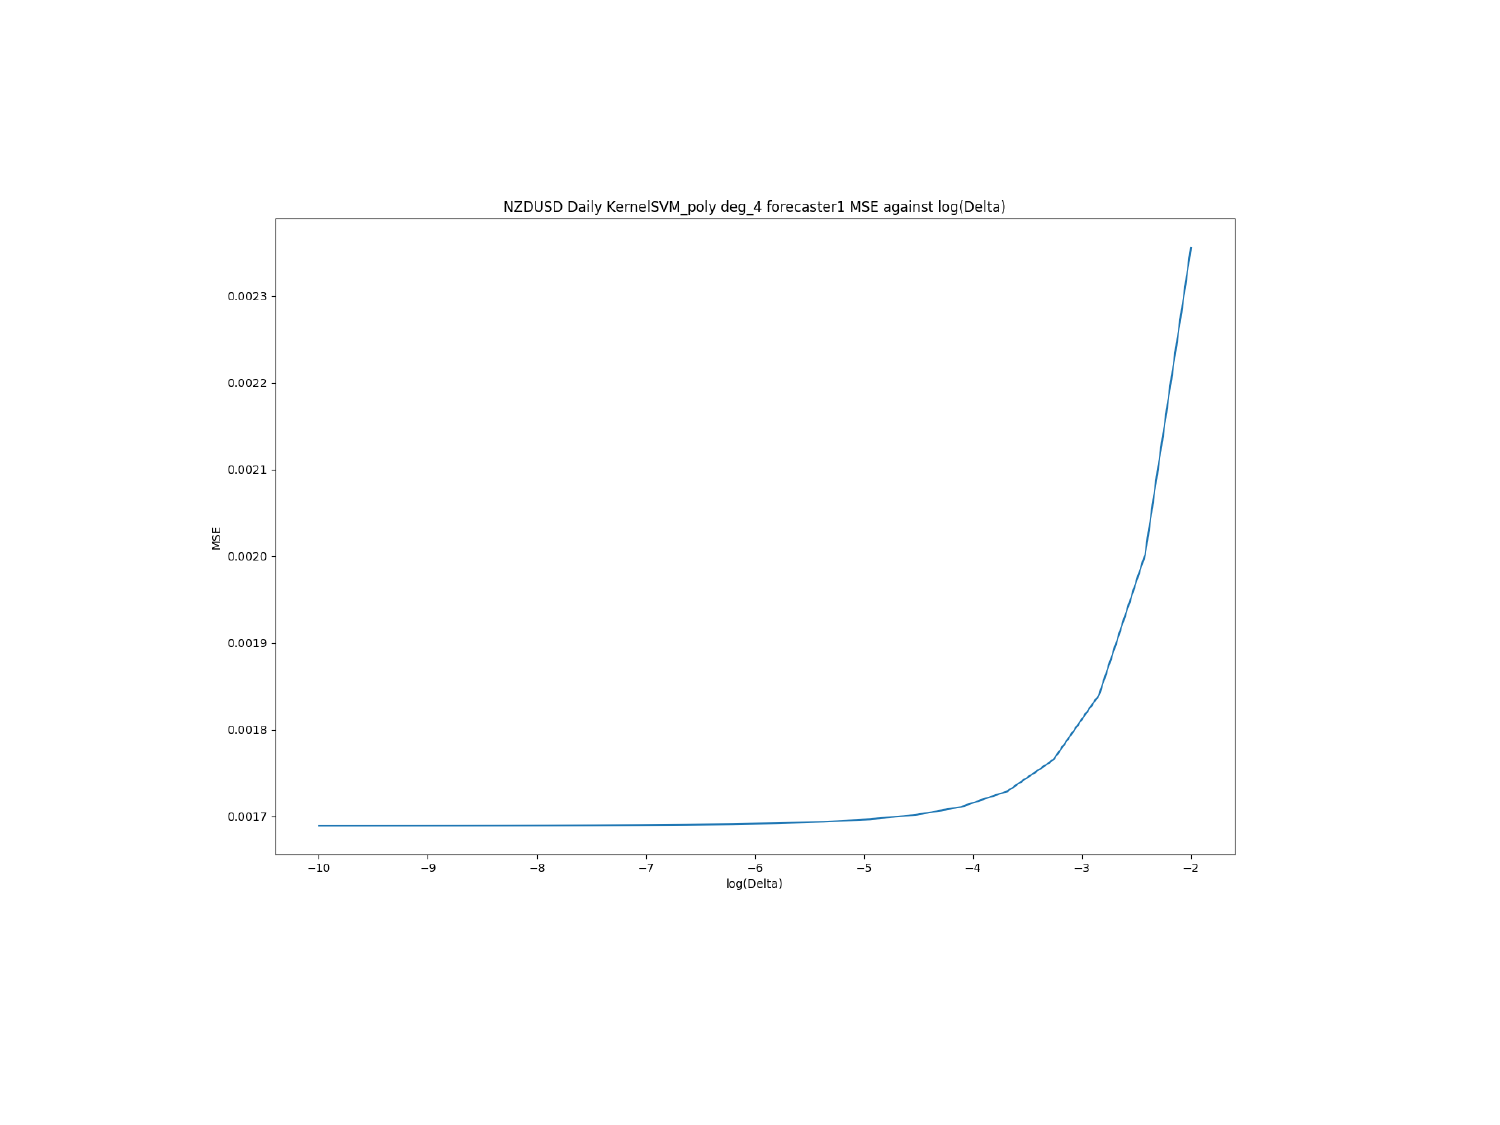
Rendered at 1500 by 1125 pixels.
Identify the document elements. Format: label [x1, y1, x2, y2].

picture [119, 119, 1358, 946]
